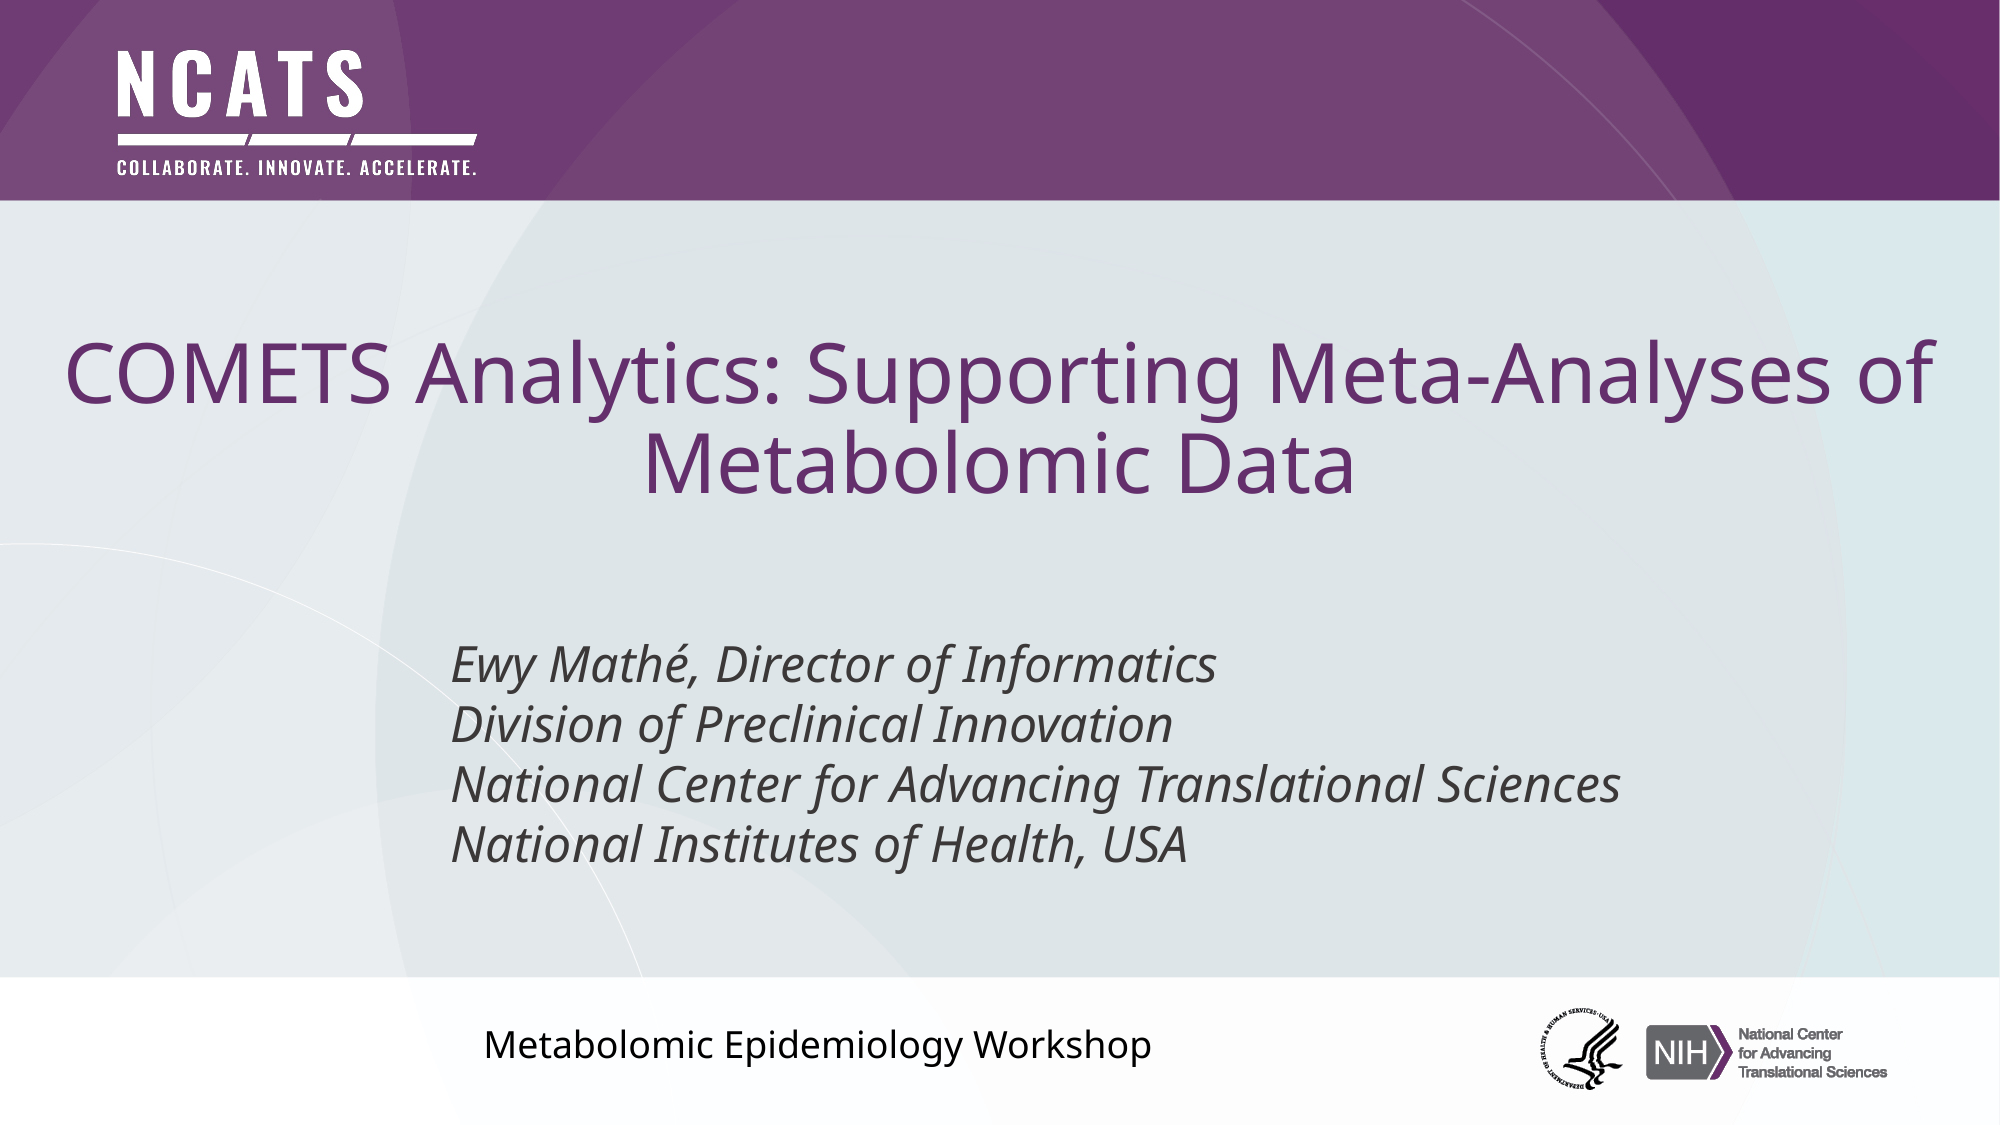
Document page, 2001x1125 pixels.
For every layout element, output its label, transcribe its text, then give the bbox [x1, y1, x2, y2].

text_box Metabolomic Epidemiology Workshop [468, 1013, 1168, 1074]
text_box Ewy Mathé, Director of Informatics Division of Preclinical Innovation National Center for Advancing Translational Sciences National Institutes of Health, USA [435, 625, 1638, 881]
picture [0, 0, 2000, 1125]
title COMETS Analytics: Supporting Meta-Analyses of Metabolomic Data [43, 237, 1957, 519]
